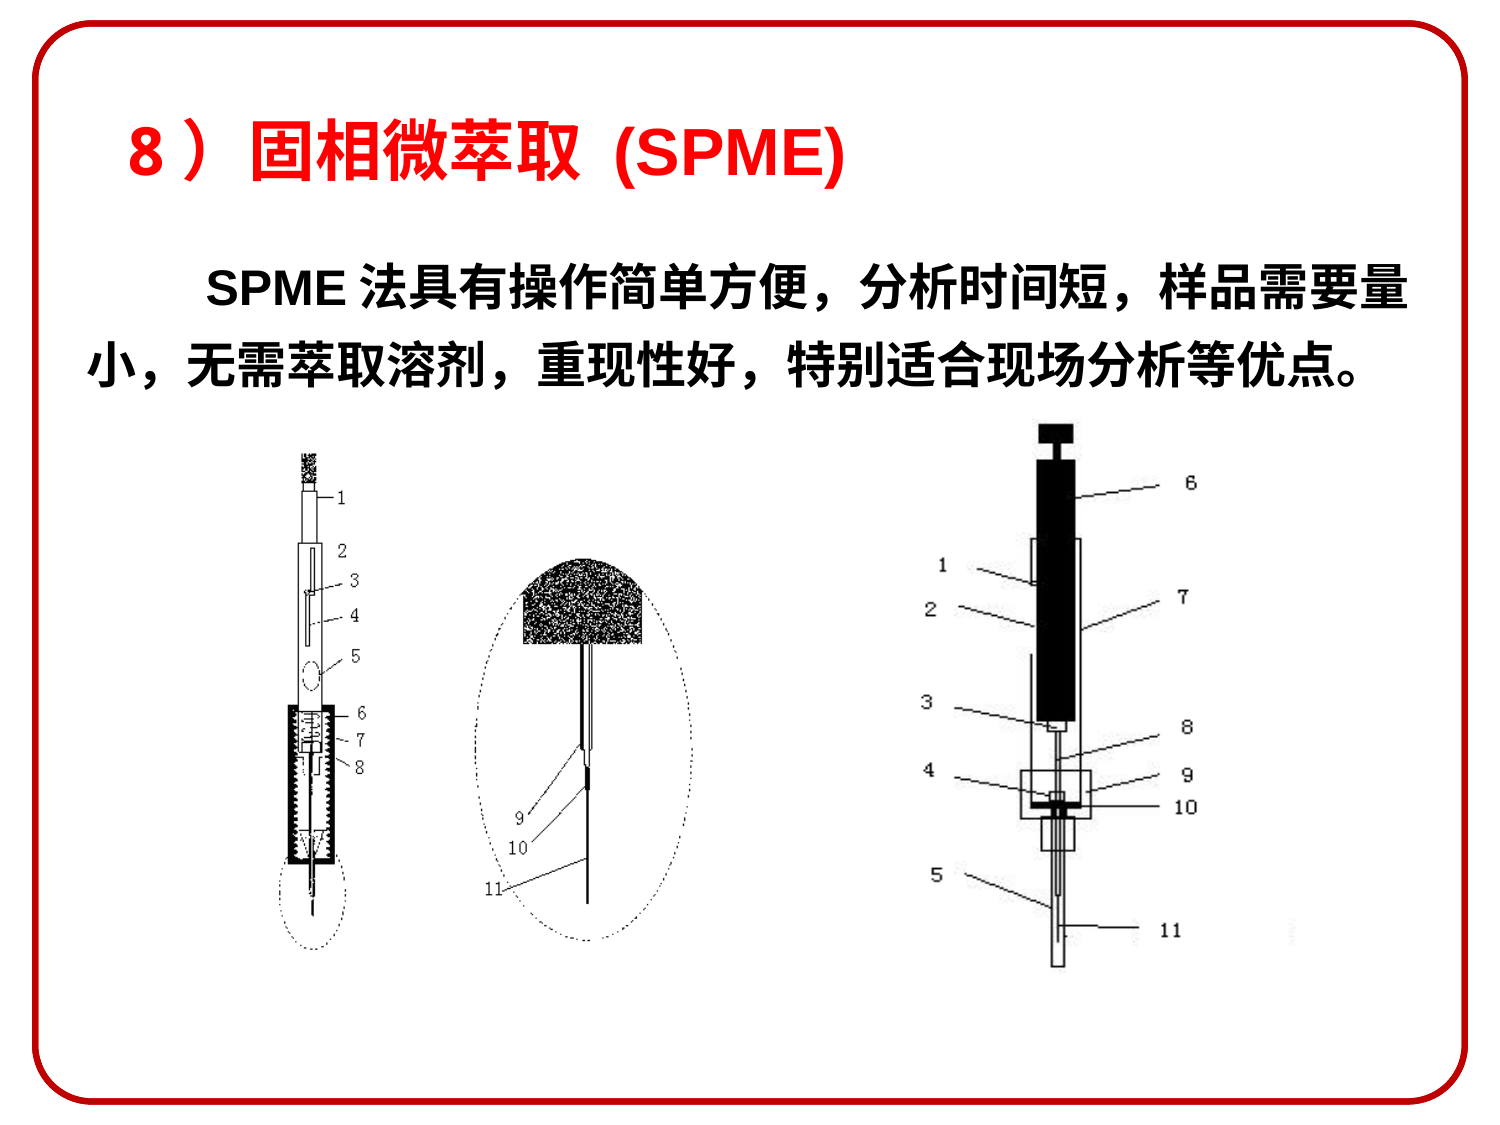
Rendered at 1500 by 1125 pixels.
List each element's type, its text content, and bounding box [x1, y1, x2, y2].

text_box SPME法具有操作简单方便，分析时间短，样品需要量小，无需萃取溶剂，重现性好，特别适合现场分析等优点。 [71, 372, 1435, 402]
text_box SPME法具有操作简单方便，分析时间短，样品需要量小，无需萃取溶剂，重现性好，特别适合现场分析等优点。 [71, 230, 1435, 371]
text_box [767, 410, 1310, 976]
picture [199, 440, 756, 966]
text_box 8）固相微萃取 (SPME) [111, 101, 970, 197]
